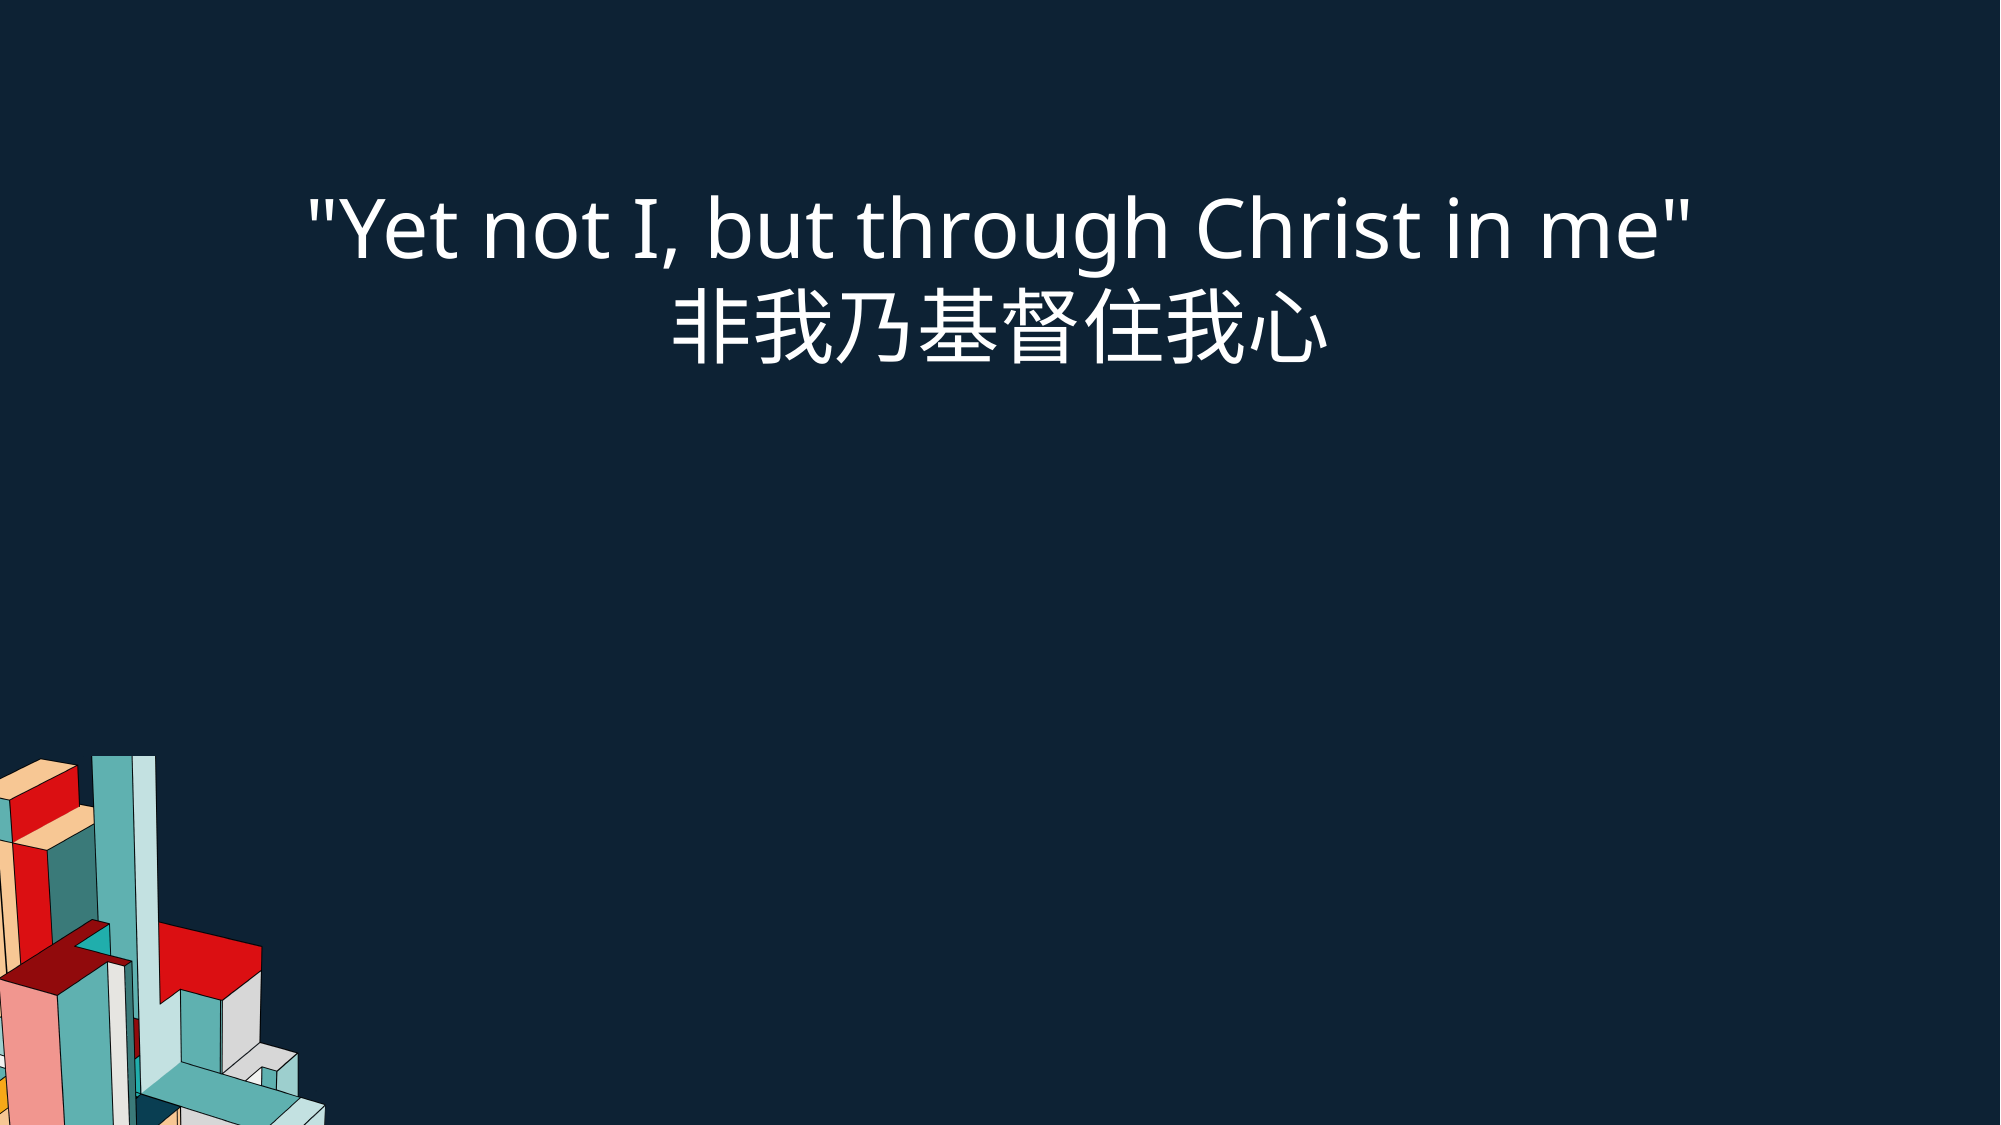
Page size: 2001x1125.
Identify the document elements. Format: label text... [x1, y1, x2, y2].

picture [0, 756, 326, 1125]
text_box "Yet not I, but through Christ in me" 非我乃基督住我心 [99, 168, 1900, 382]
